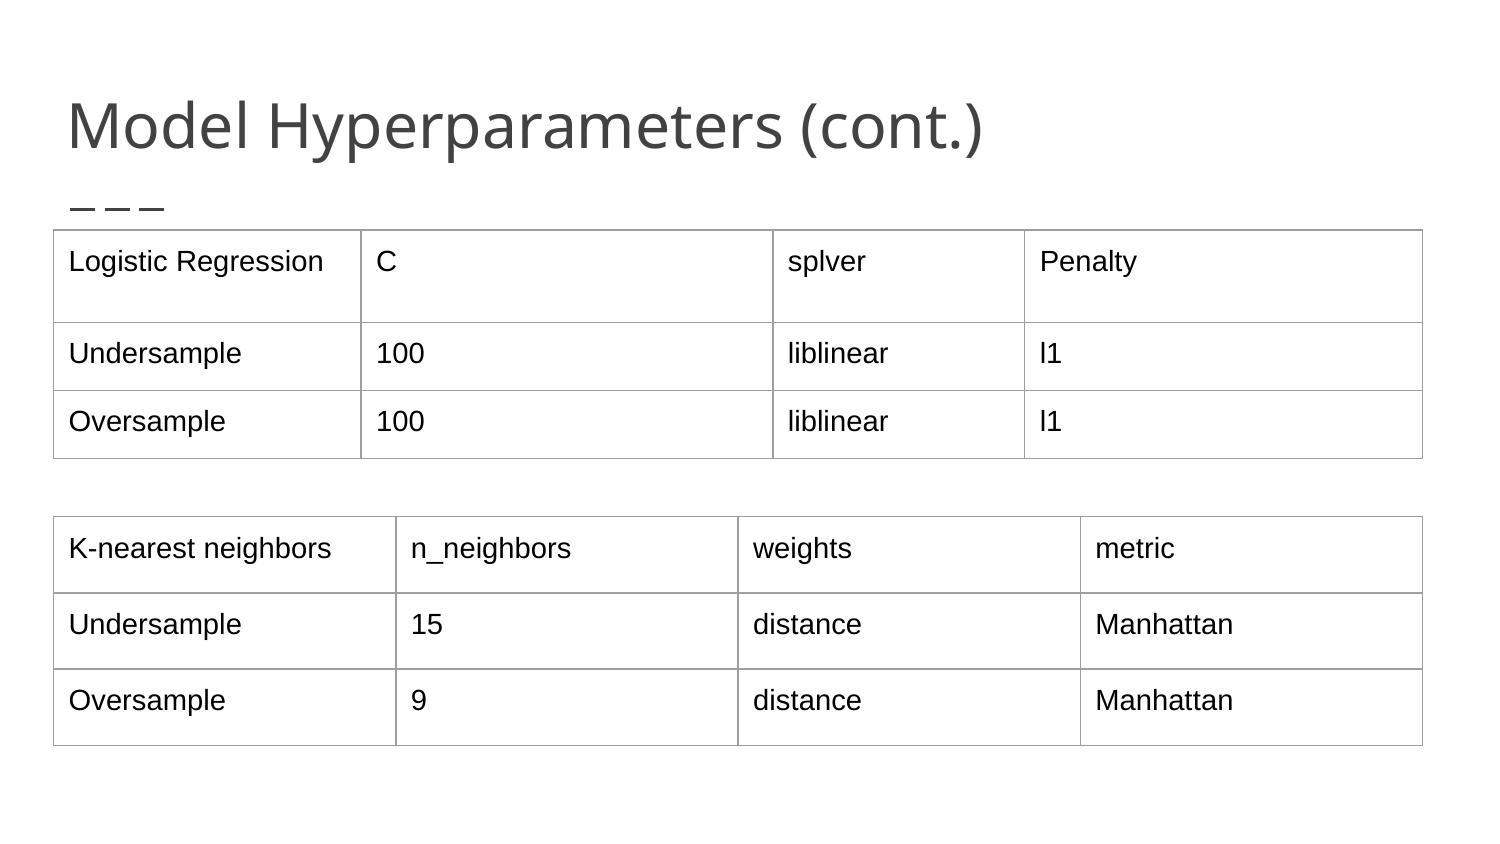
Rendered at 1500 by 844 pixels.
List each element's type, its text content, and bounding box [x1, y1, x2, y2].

table_cell Oversample [54, 670, 395, 745]
table_header Penalty [1025, 231, 1422, 322]
table_header C [362, 231, 772, 322]
table_header splver [774, 231, 1024, 322]
table_cell 9 [397, 670, 737, 745]
table_cell 15 [397, 594, 737, 668]
table_cell 100 [362, 391, 772, 458]
table_cell Manhattan [1081, 594, 1422, 668]
table_header Logistic Regression [54, 231, 360, 322]
table_cell Undersample [54, 594, 395, 668]
table_cell l1 [1025, 323, 1422, 390]
title Model Hyperparameters (cont.) [51, 61, 1449, 182]
table_cell 100 [362, 323, 772, 390]
table_header n_neighbors [397, 517, 737, 592]
table_header weights [739, 517, 1080, 592]
table_cell Oversample [54, 391, 360, 458]
table_header metric [1081, 517, 1422, 592]
table_header K-nearest neighbors [54, 517, 395, 592]
table_cell liblinear [774, 391, 1024, 458]
table_cell distance [739, 670, 1080, 745]
table_cell liblinear [774, 323, 1024, 390]
table_cell Undersample [54, 323, 360, 390]
table_cell distance [739, 594, 1080, 668]
table_cell l1 [1025, 391, 1422, 458]
table_cell Manhattan [1081, 670, 1422, 745]
